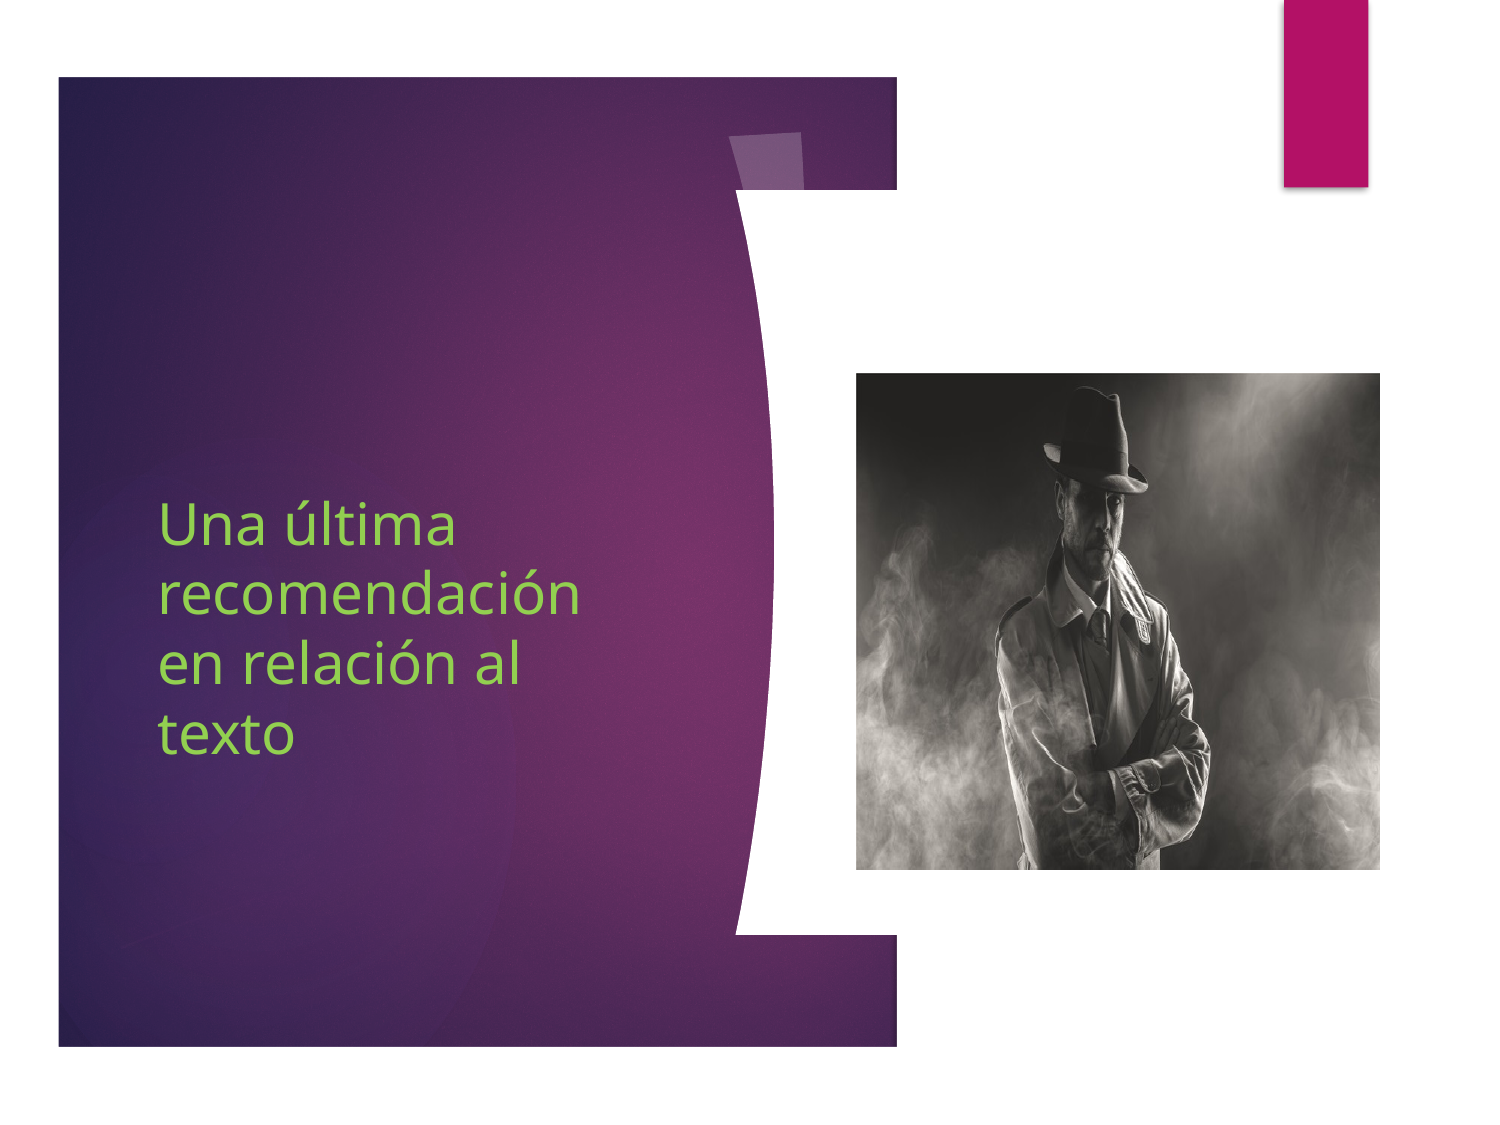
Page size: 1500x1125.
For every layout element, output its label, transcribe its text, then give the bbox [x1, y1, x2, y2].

picture [855, 373, 1380, 871]
title Una última recomendación en relación al texto [142, 439, 678, 814]
